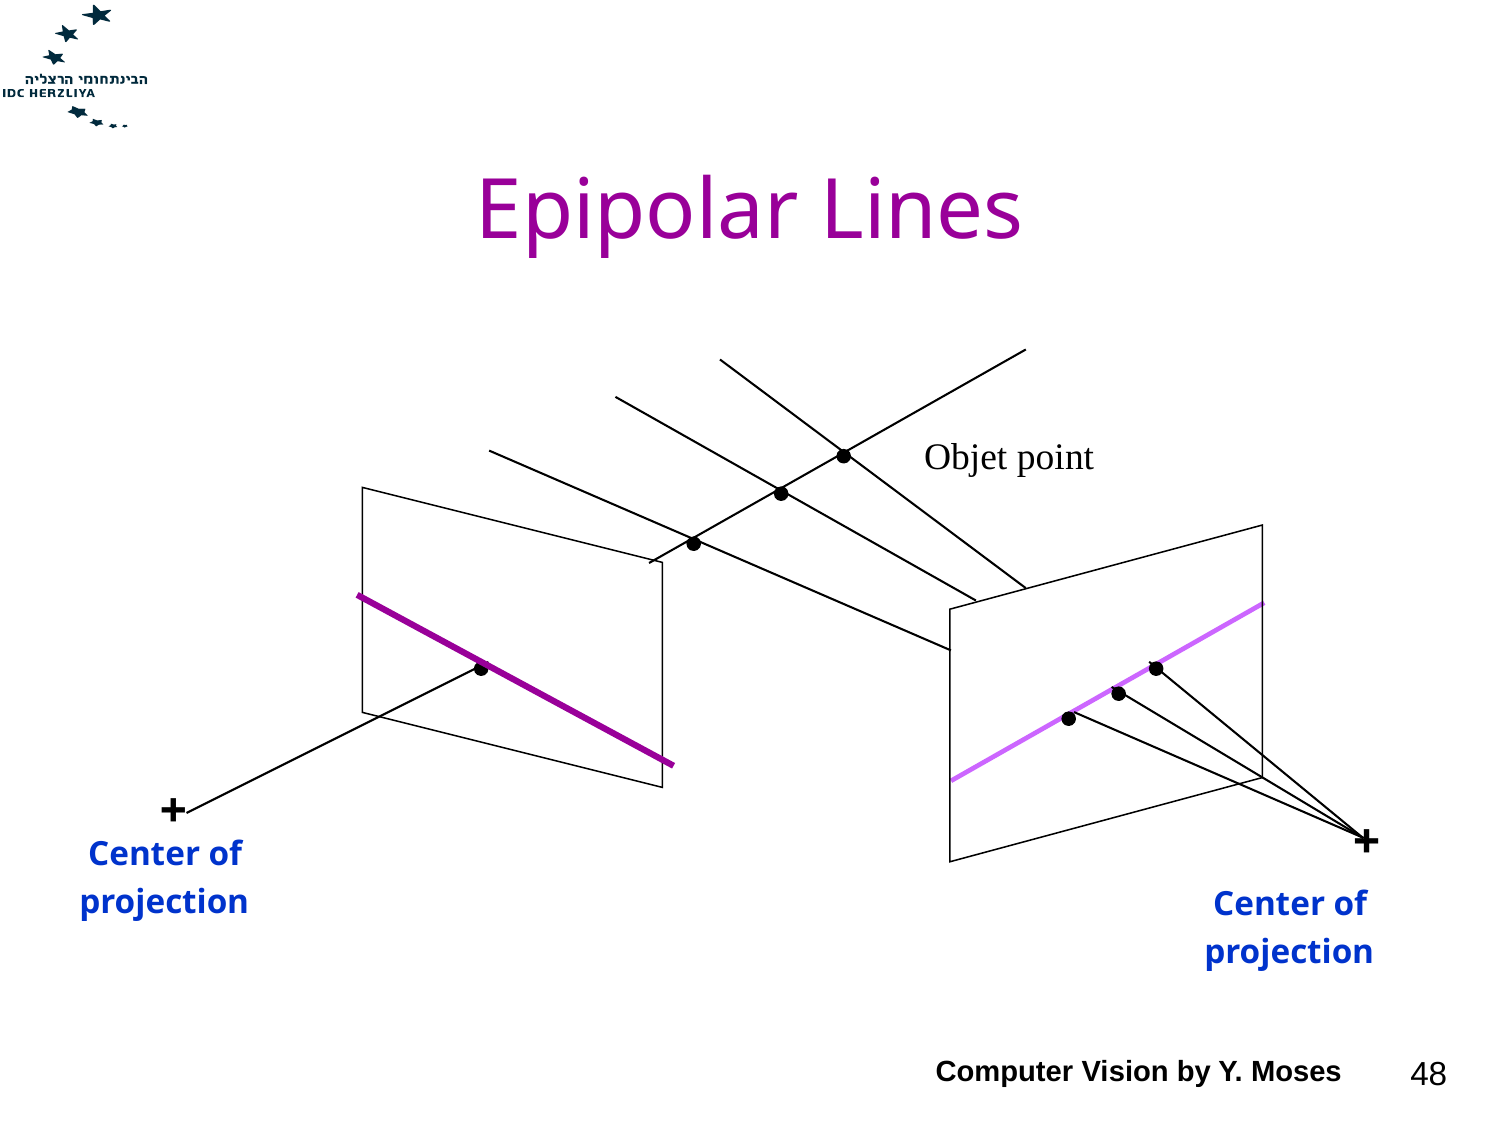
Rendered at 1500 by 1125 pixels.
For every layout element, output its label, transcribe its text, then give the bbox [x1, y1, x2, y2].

footer Computer Vision by Y. Moses [901, 1019, 1377, 1096]
title Epipolar Lines [112, 74, 1388, 263]
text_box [62, 349, 1412, 981]
slide_number 48 [1149, 1024, 1463, 1101]
picture [0, 0, 150, 134]
